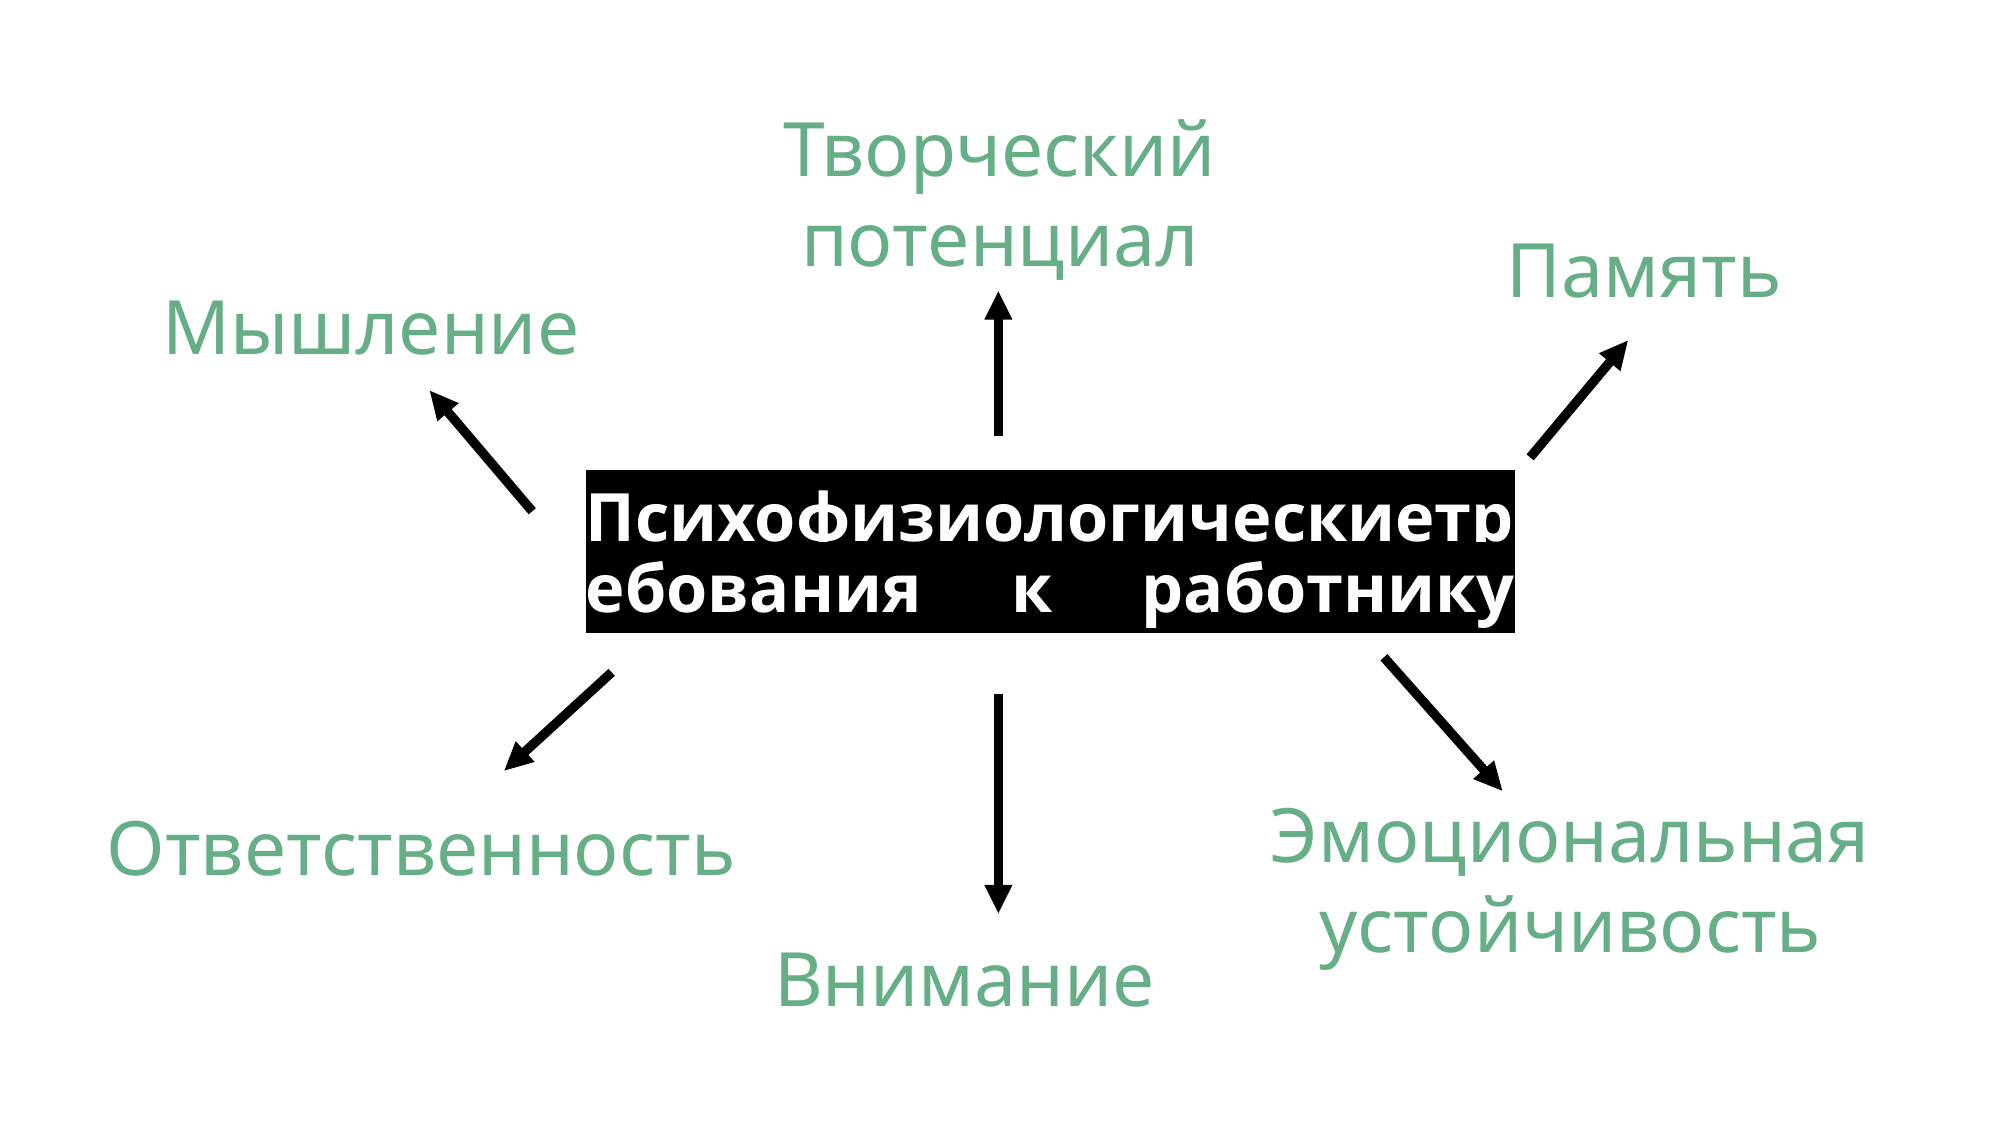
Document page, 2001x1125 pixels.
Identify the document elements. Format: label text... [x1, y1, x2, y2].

text_box Внимание [759, 924, 1171, 1029]
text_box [1530, 340, 1628, 458]
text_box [1383, 657, 1503, 791]
text_box Творческий потенциал [768, 94, 1232, 290]
text_box Память [1492, 215, 1797, 321]
text_box Мышление [147, 272, 595, 378]
text_box Ответственность [91, 792, 751, 898]
text_box Эмоциональная устойчивость [1255, 780, 1886, 976]
text_box Психофизиологическиетребования к работнику [570, 451, 1531, 668]
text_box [504, 672, 612, 771]
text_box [429, 390, 533, 512]
